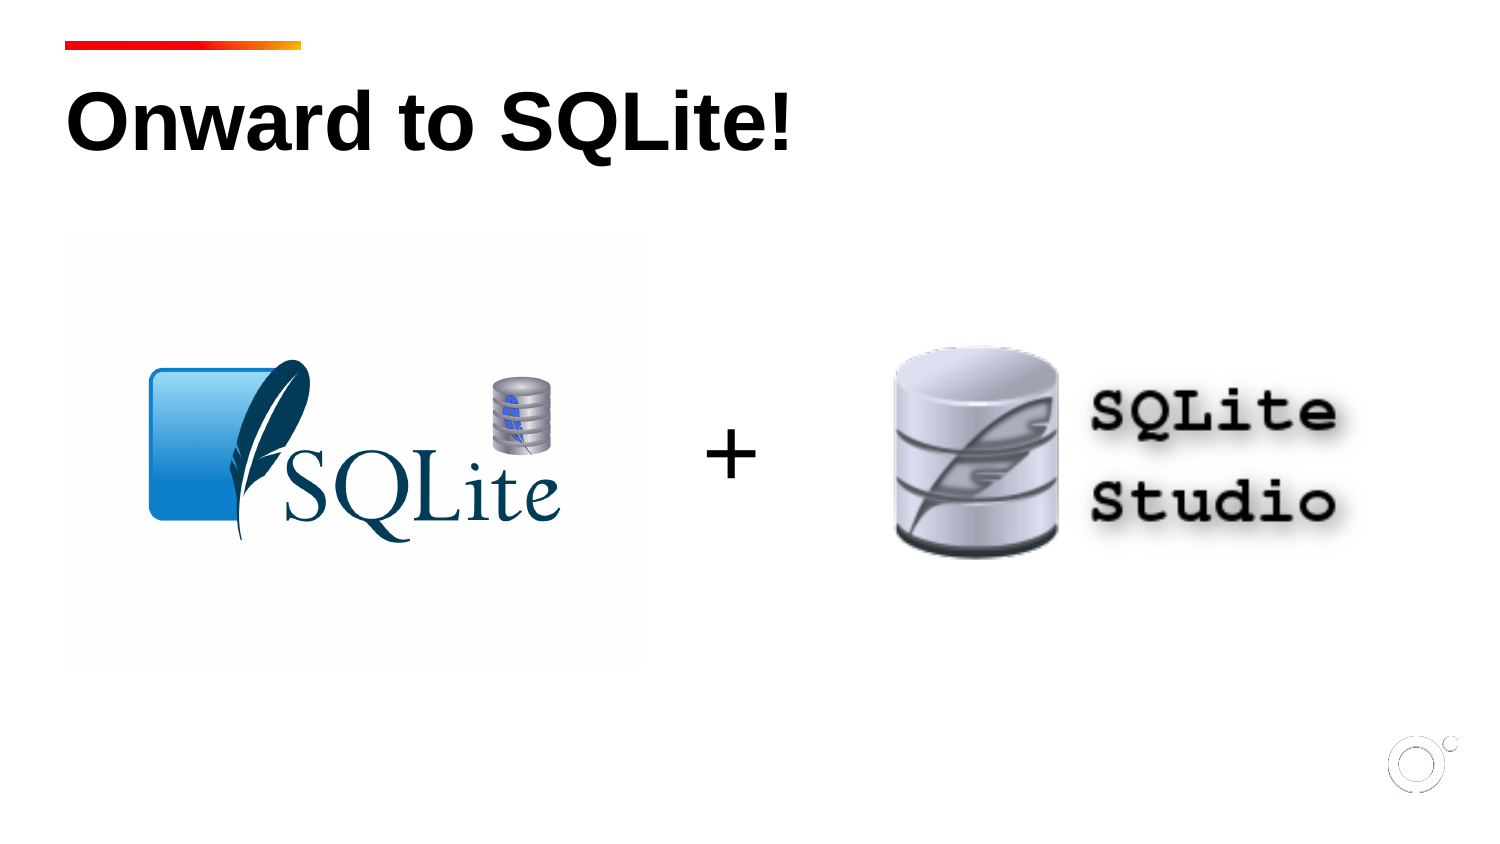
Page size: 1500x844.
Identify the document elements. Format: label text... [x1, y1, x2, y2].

text_box [65, 192, 1409, 793]
text_box Onward to SQLite! [65, 57, 1409, 169]
text_box + [649, 372, 839, 531]
picture [886, 341, 1389, 562]
picture [65, 41, 301, 50]
picture [65, 234, 645, 669]
picture [1388, 736, 1458, 793]
